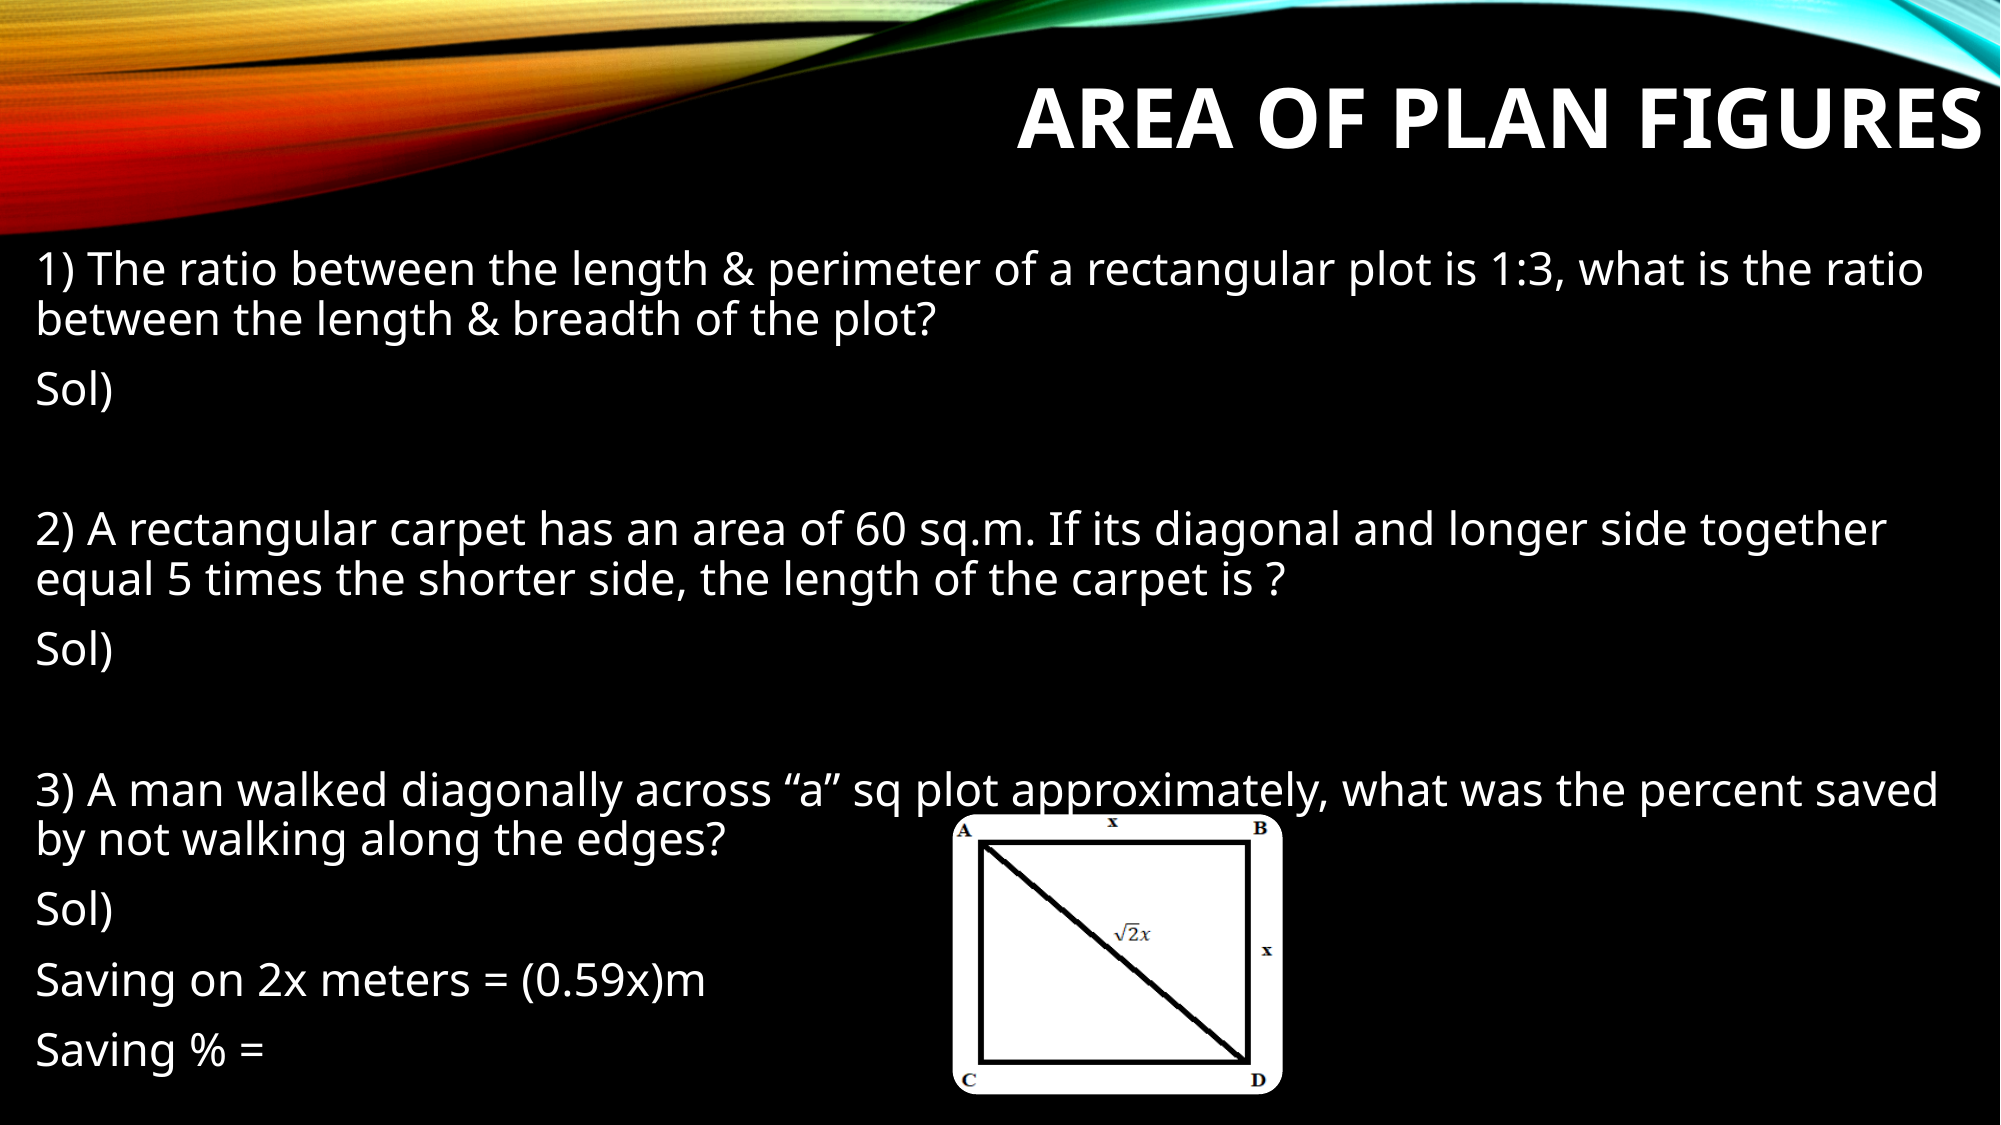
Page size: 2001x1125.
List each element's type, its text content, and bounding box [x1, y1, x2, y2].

picture [0, 0, 2000, 237]
title Area of Plan Figures [587, 65, 2000, 278]
picture [952, 814, 1283, 1095]
